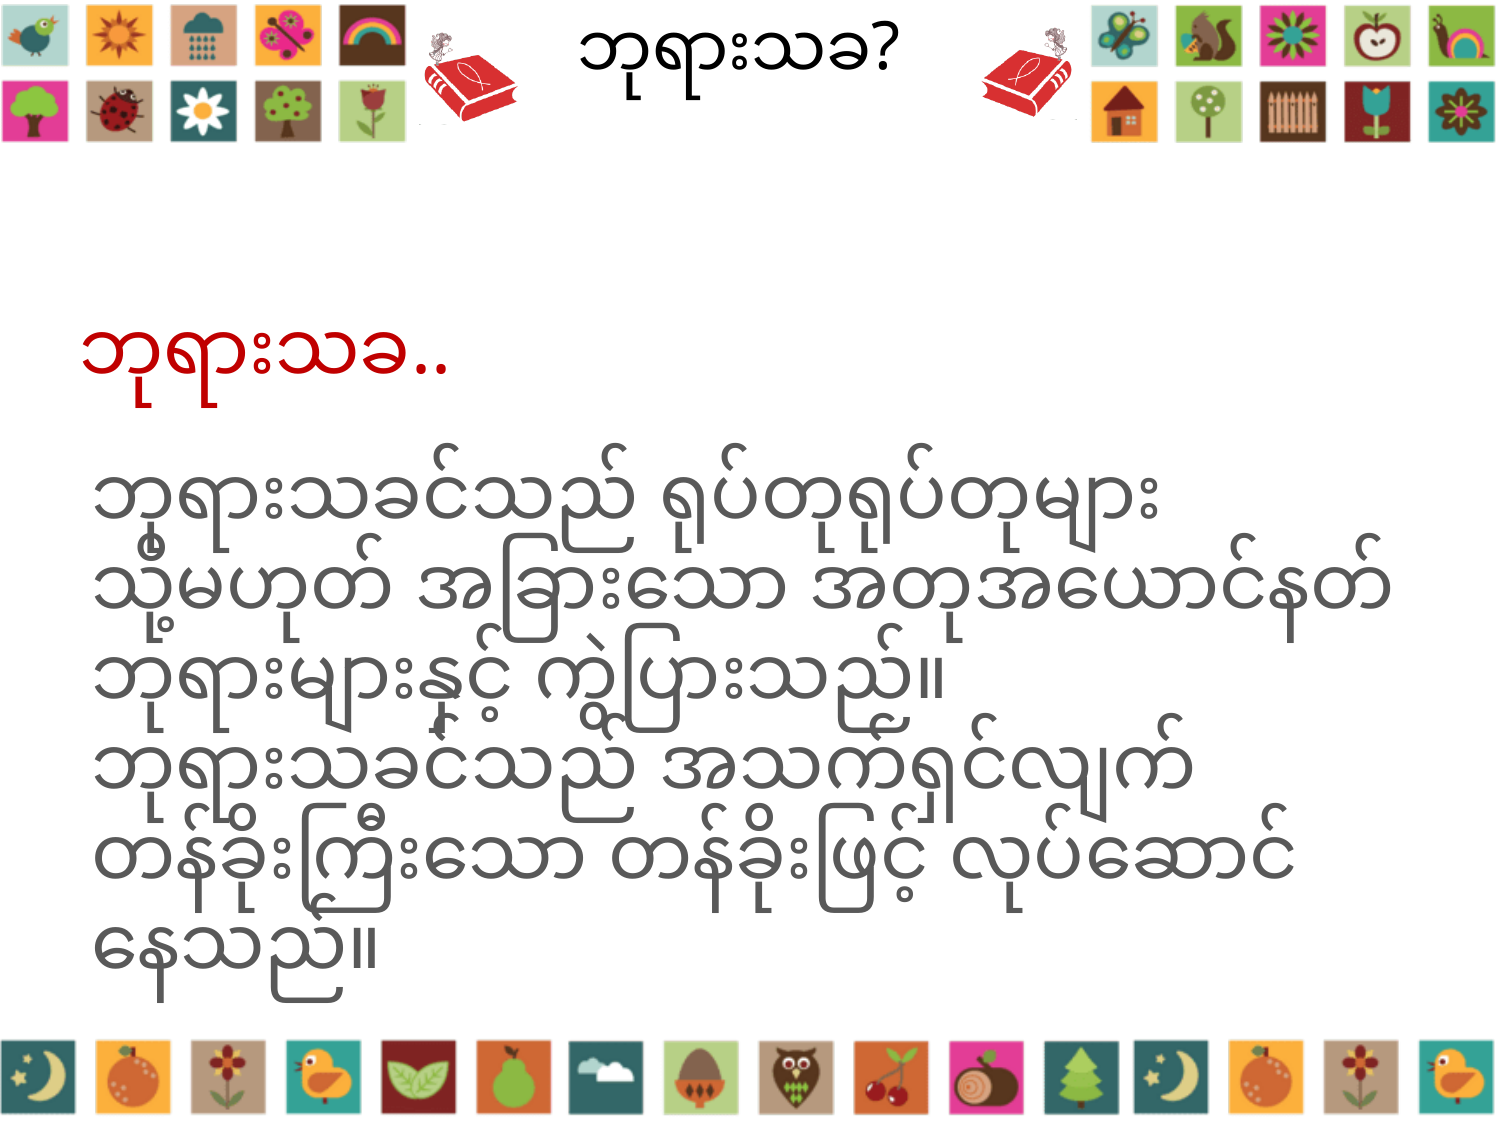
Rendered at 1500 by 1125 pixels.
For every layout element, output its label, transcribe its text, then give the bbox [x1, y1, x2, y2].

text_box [0, 1028, 1500, 1118]
text_box ဘုရားသခ.. [64, 290, 1412, 396]
text_box ဘုရားသခင်သည် ရုပ်တုရုပ်တုများ သို့မဟုတ် အခြားသော အတုအယောင်နတ်ဘုရားများနှင့် ကွဲပြားသည်။ ဘုရားသခင်သည် အသက်ရှင်လျက် တန်ခိုးကြီးသော တန်ခိုးဖြင့် လုပ်ဆောင်နေသည်။ [76, 436, 1424, 992]
picture [0, 3, 550, 150]
picture [950, 3, 1500, 150]
text_box ဘုရားသခ? [414, 0, 1080, 91]
